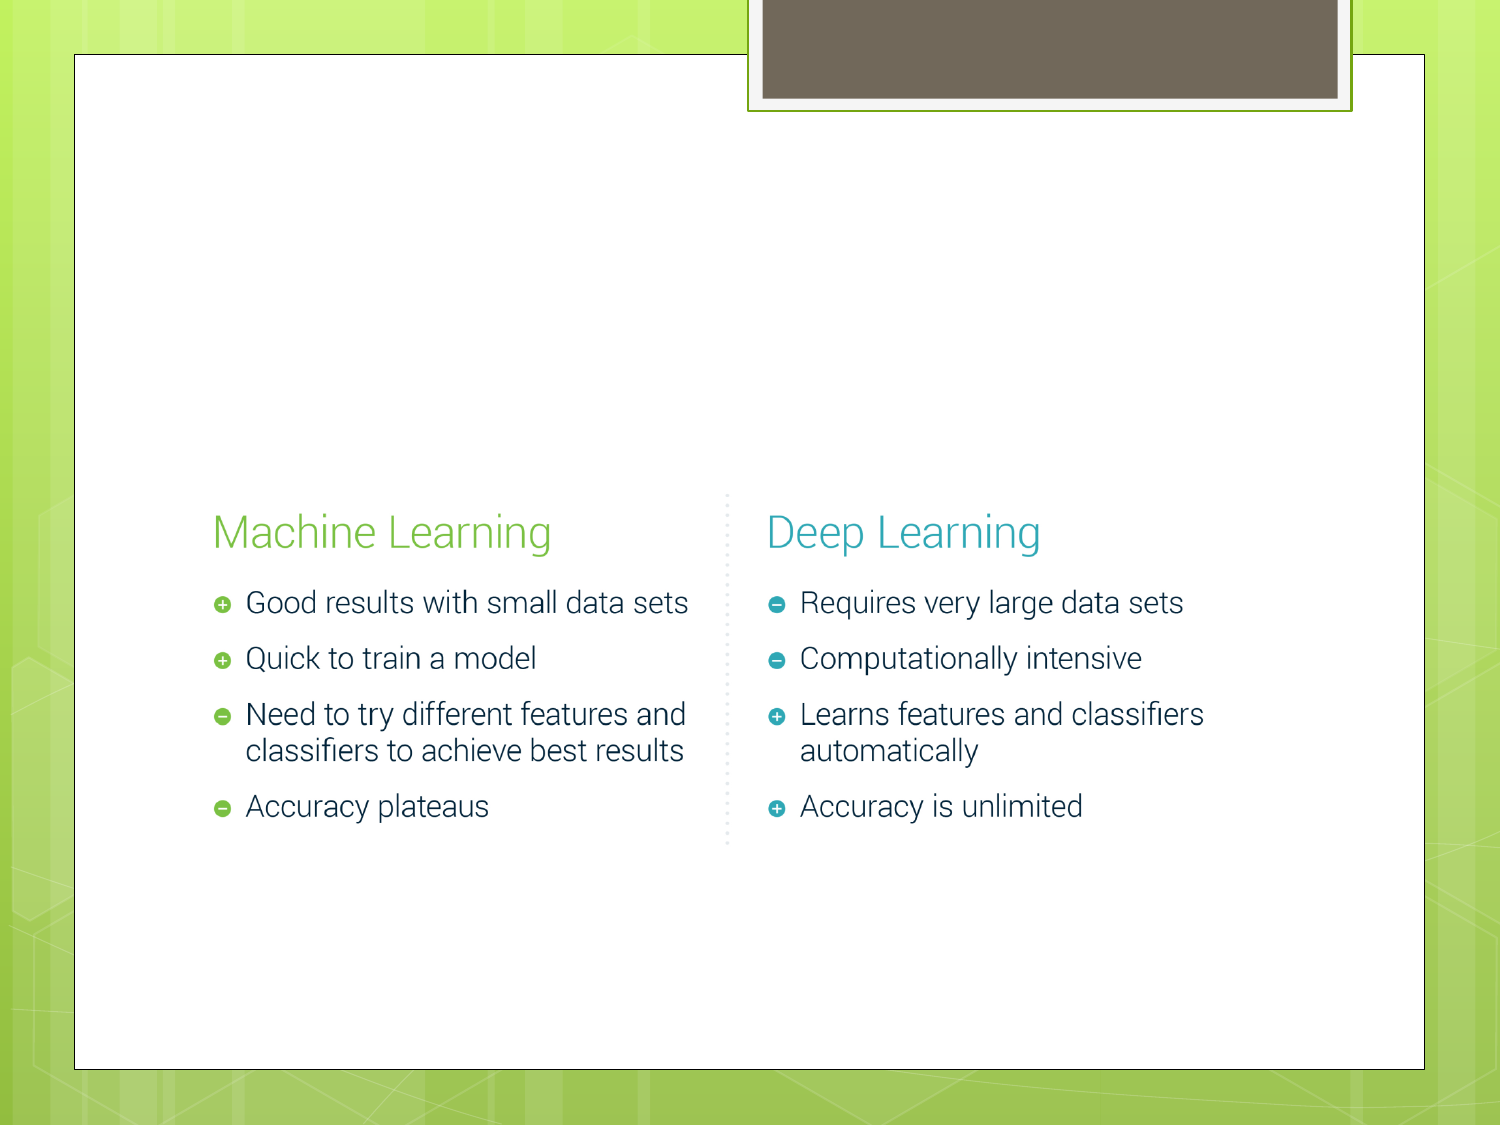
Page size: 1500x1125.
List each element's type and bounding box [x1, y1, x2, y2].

list [170, 477, 1284, 861]
